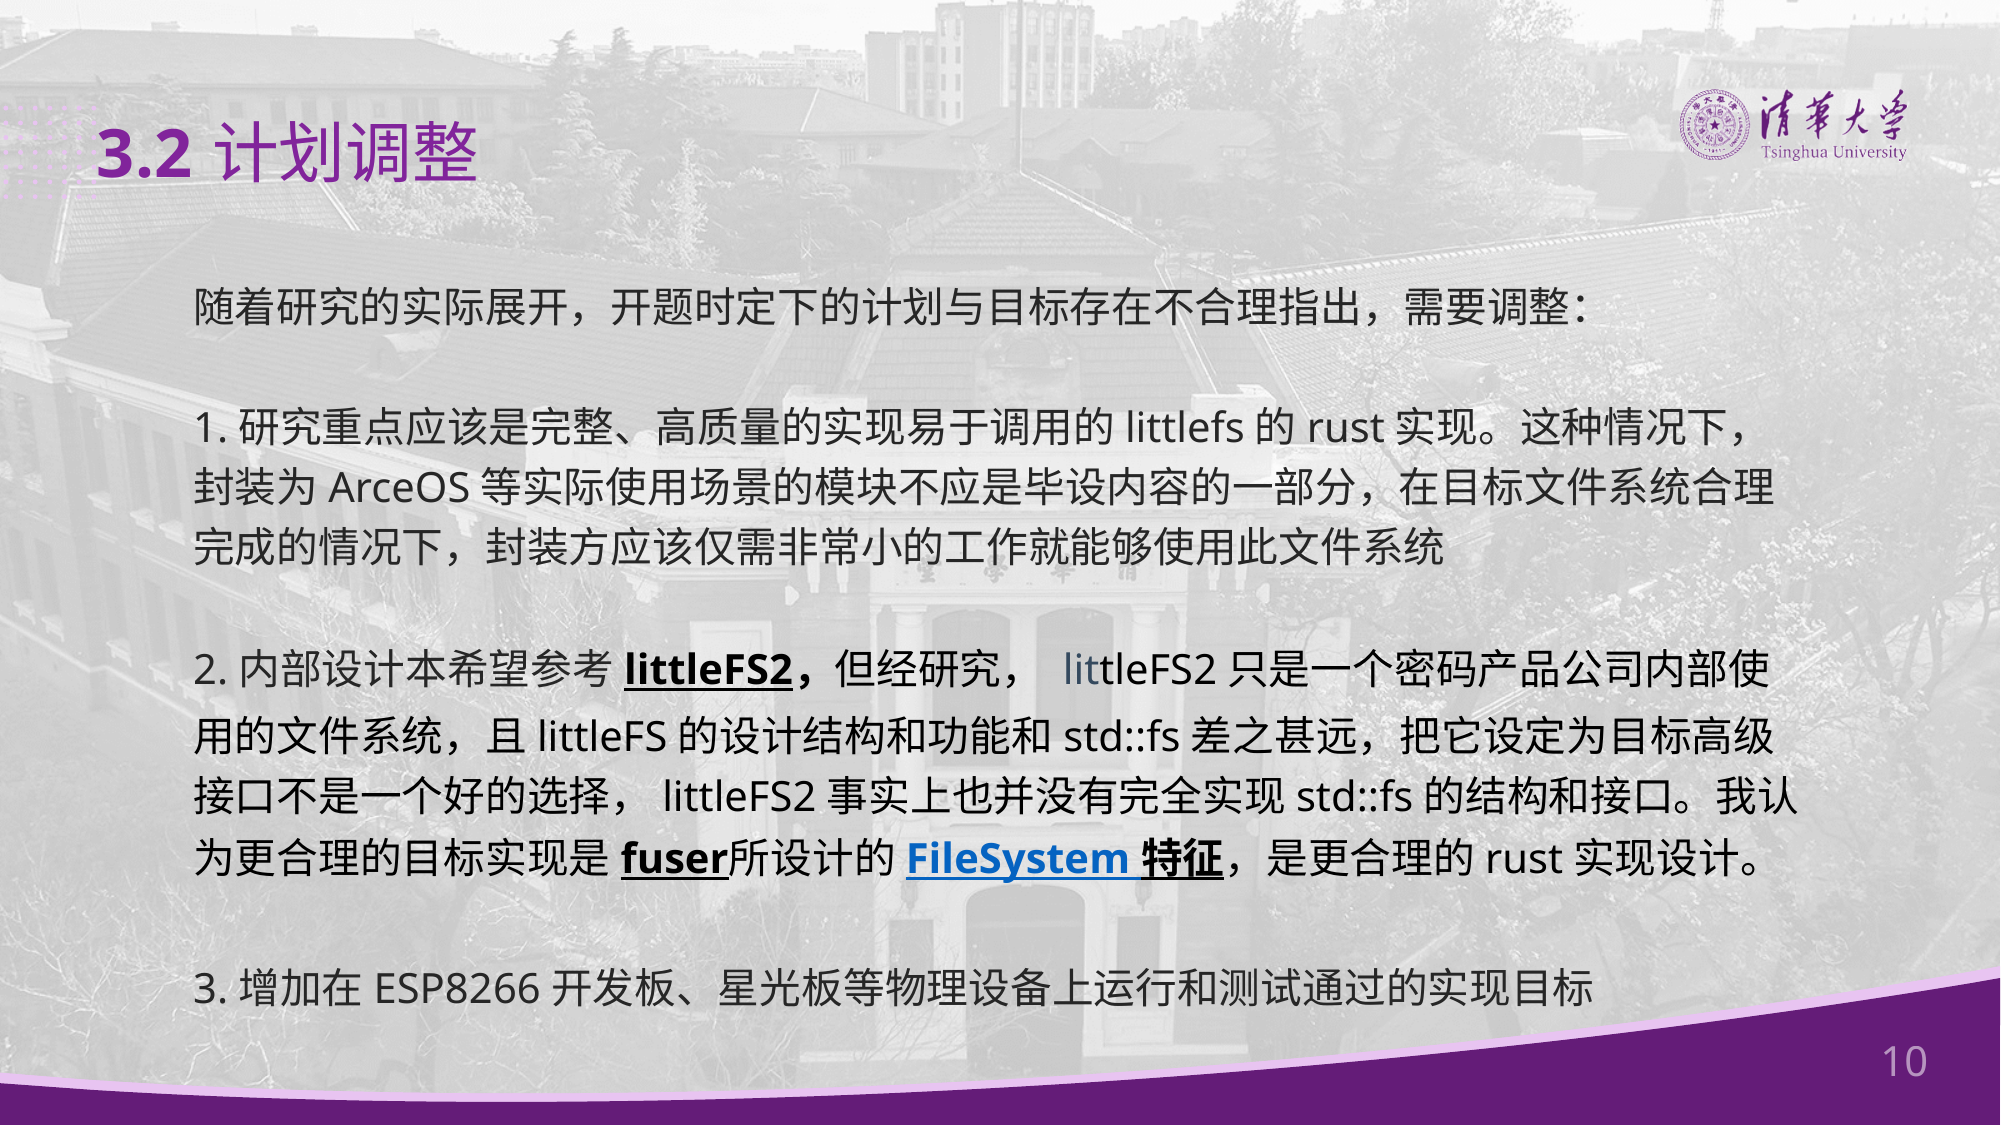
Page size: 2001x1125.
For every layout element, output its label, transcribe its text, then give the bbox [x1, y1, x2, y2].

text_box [96, 110, 481, 192]
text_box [0, 999, 2000, 1125]
text_box 随着研究的实际展开，开题时定下的计划与目标存在不合理指出，需要调整： 1.研究重点应该是完整、高质量的实现易于调用的littlefs的rust实现。这种情况下，封装为ArceOS等实际使用场景的模块不应是毕设内容的一部分，在目标文件系统合理完成的情况下，封装方应该仅需非常小的工作就能够使用此文件系统 2.内部设计本希望参考littleFS2，但经研究， littleFS2只是一个密码产品公司内部使用的文件系统，且littleFS的设计结构和功能和std::fs差之甚远，把它设定为目标高级接口不是一个好的选择，littleFS2事实上也并没有完全实现std::fs的结构和接口。我认为更合理的目标实现是fuser所设计的FileSystem 特征，是更合理的rust实现设计。 3.增加在ESP8266开发板、星光板等物理设备上运行和测试通过的实现目标 [193, 271, 1801, 999]
picture [1637, 64, 1940, 183]
